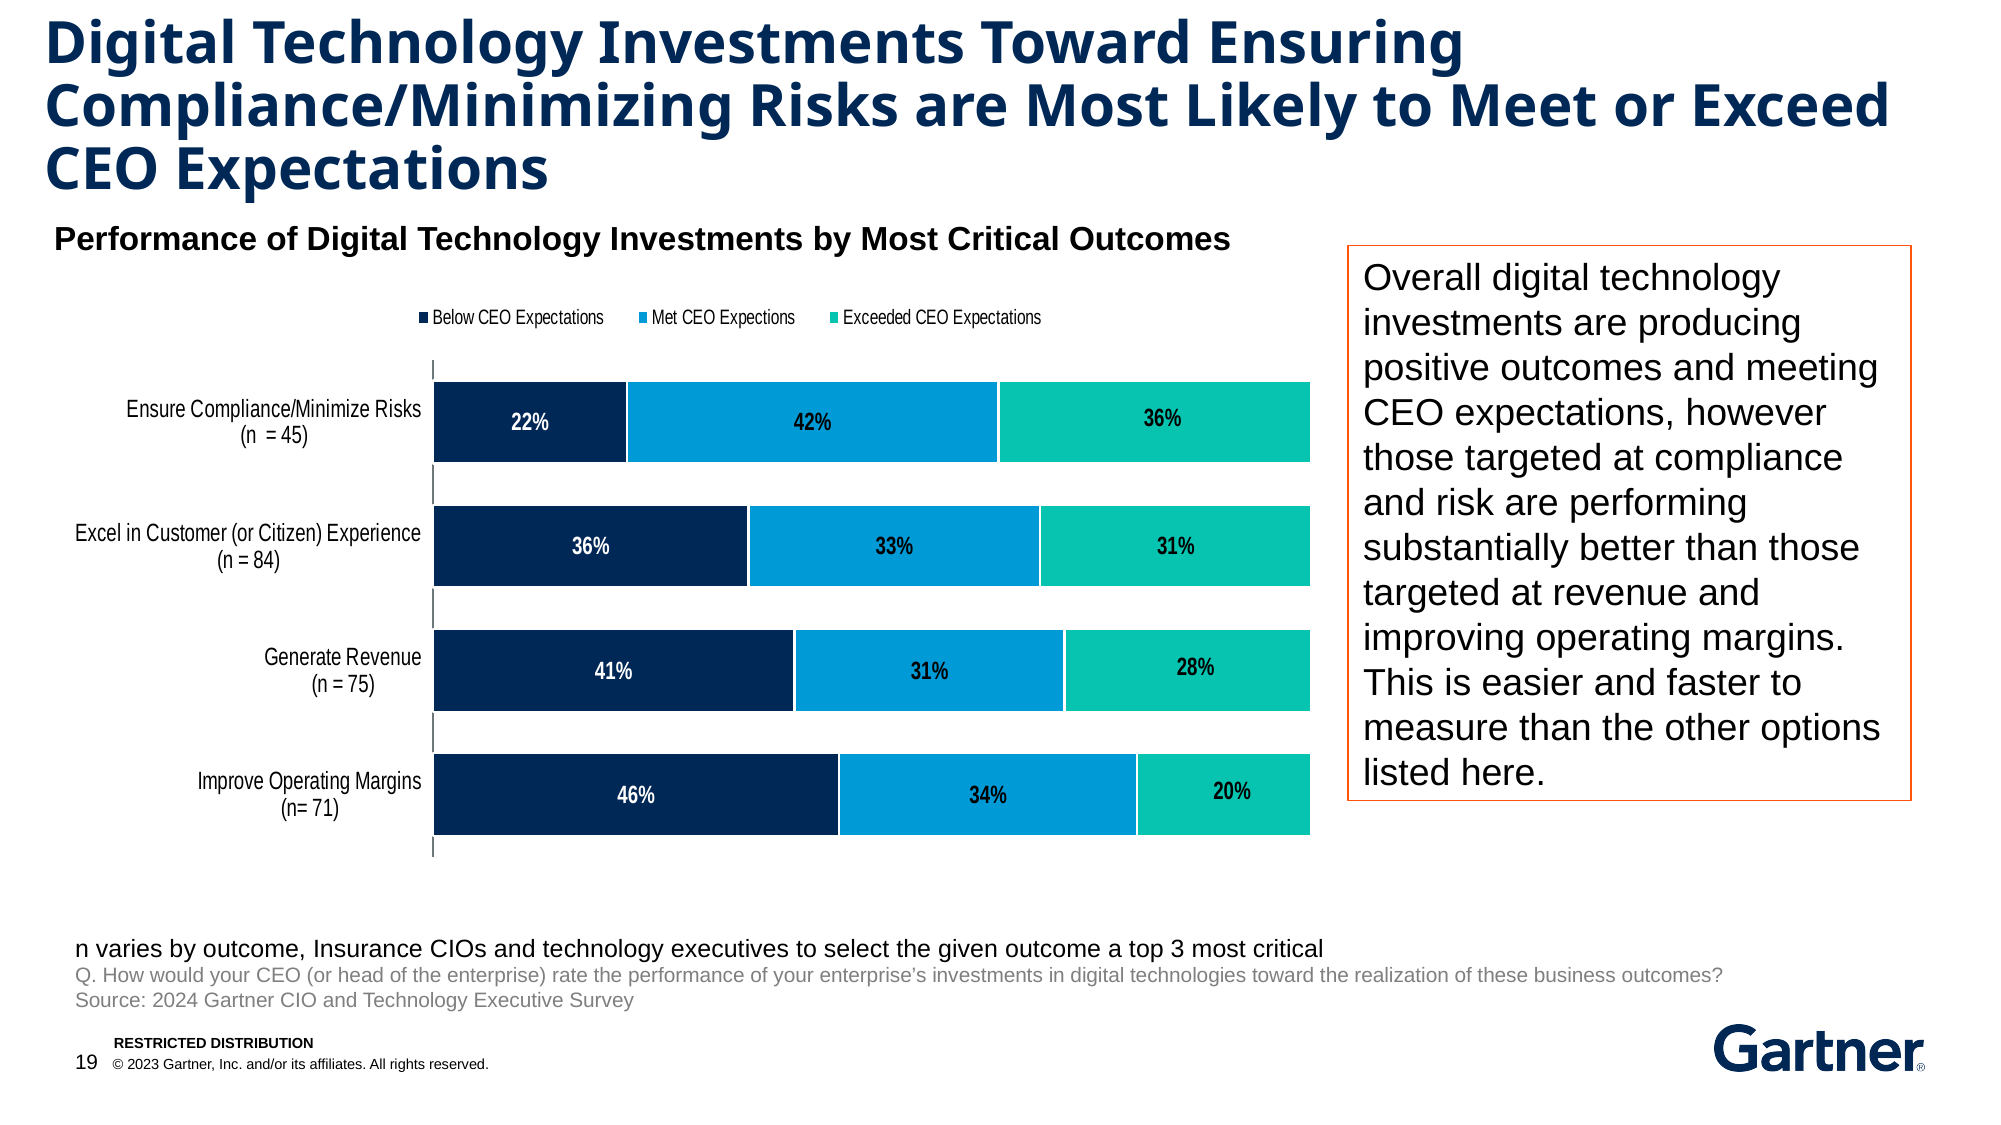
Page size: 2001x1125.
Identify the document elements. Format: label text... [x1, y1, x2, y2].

picture [1714, 1027, 1925, 1072]
text_box n varies by outcome, Insurance CIOs and technology executives to select the given outcome a top 3 most critical Q. How would your CEO (or head of the enterprise) rate the performance of your enterprise’s investments in digital technologies toward the realization of these business outcomes? Source: 2024 Gartner CIO and Technology Executive Survey [75, 917, 1952, 1027]
text_box Overall digital technology investments are producing positive outcomes and meeting CEO expectations, however those targeted at compliance and risk are performing substantially better than those targeted at revenue and improving operating margins. This is easier and faster to measure than the other options listed here. [1348, 245, 1911, 801]
chart [74, 299, 1328, 885]
text_box Performance of Digital Technology Investments by Most Critical Outcomes [54, 206, 1255, 273]
title Digital Technology Investments Toward Ensuring Compliance/Minimizing Risks are Most Likely to Meet or Exceed CEO Expectations [44, 13, 1894, 88]
